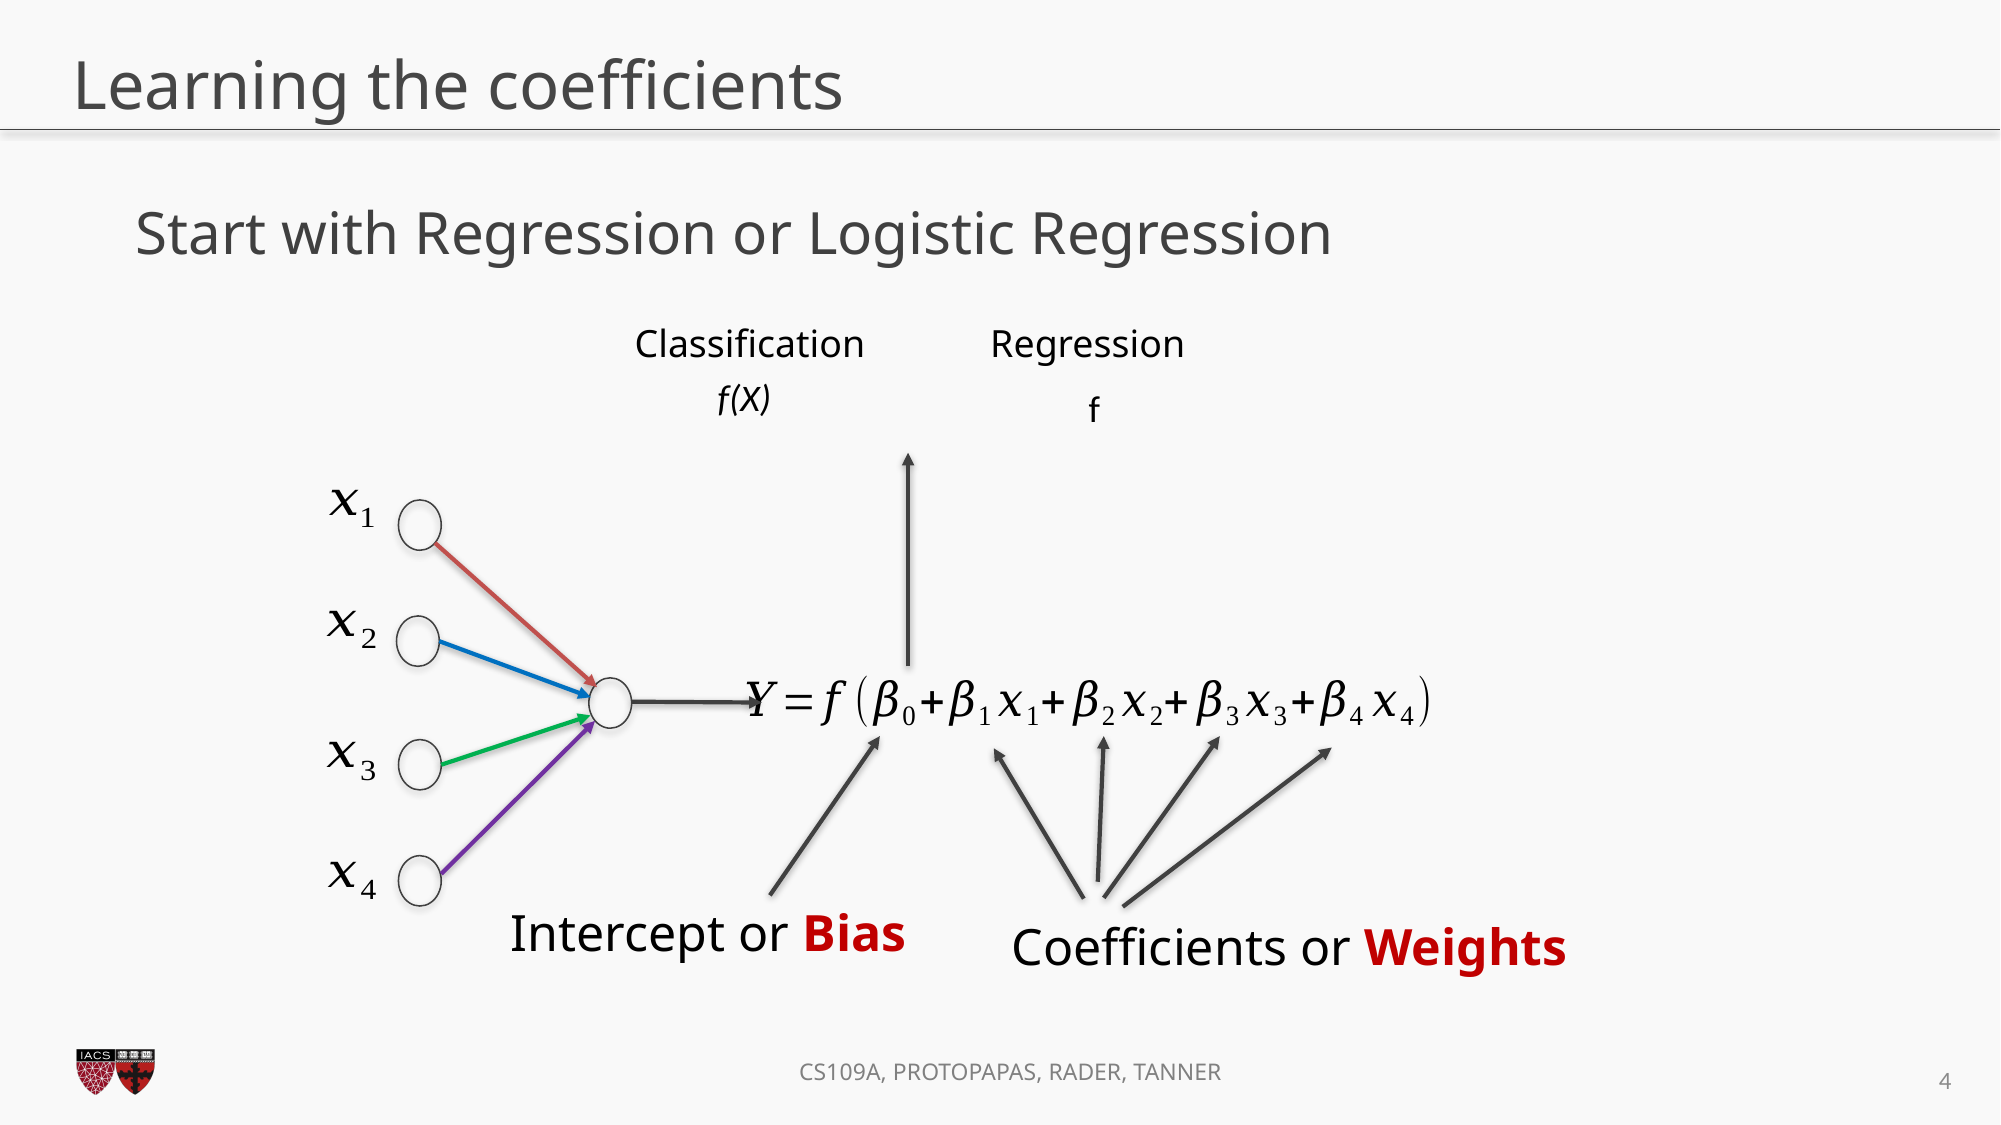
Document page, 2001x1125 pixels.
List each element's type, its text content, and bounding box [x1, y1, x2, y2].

slide_number 4 [1500, 1050, 1967, 1110]
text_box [993, 735, 1579, 985]
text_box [322, 472, 762, 907]
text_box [614, 311, 909, 667]
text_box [494, 735, 924, 970]
title Learning the coefficients [57, 35, 1943, 162]
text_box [976, 311, 1200, 431]
picture [75, 1049, 155, 1095]
text_box Start with Regression or Logistic Regression [121, 188, 1349, 274]
